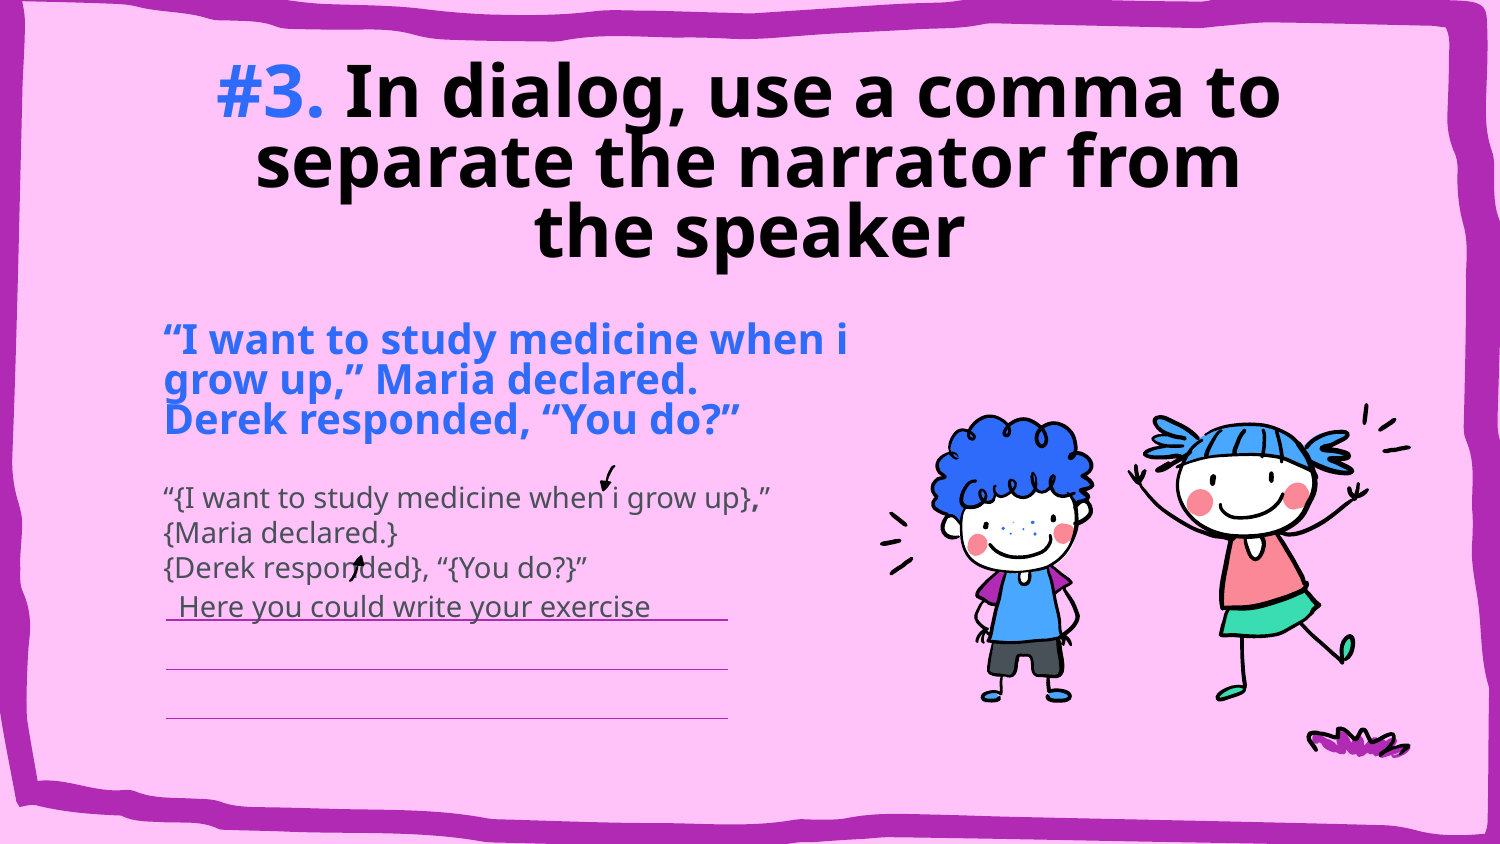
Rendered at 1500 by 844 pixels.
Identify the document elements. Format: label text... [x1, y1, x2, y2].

title #3. In dialog, use a comma to separate the narrator from the speaker [209, 72, 1291, 260]
subtitle “{I want to study medicine when i grow up},” {Maria declared.} {Derek responded}, “{You do?}” [163, 464, 853, 577]
subtitle “I want to study medicine when i grow up,” Maria declared. Derek responded, “You do?” [163, 307, 869, 461]
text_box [346, 556, 366, 582]
subtitle Here you could write your exercise [163, 582, 729, 728]
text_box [1126, 414, 1370, 702]
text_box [927, 414, 1096, 703]
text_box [1305, 726, 1412, 759]
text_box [868, 518, 918, 570]
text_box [599, 465, 618, 491]
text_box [1362, 402, 1412, 454]
